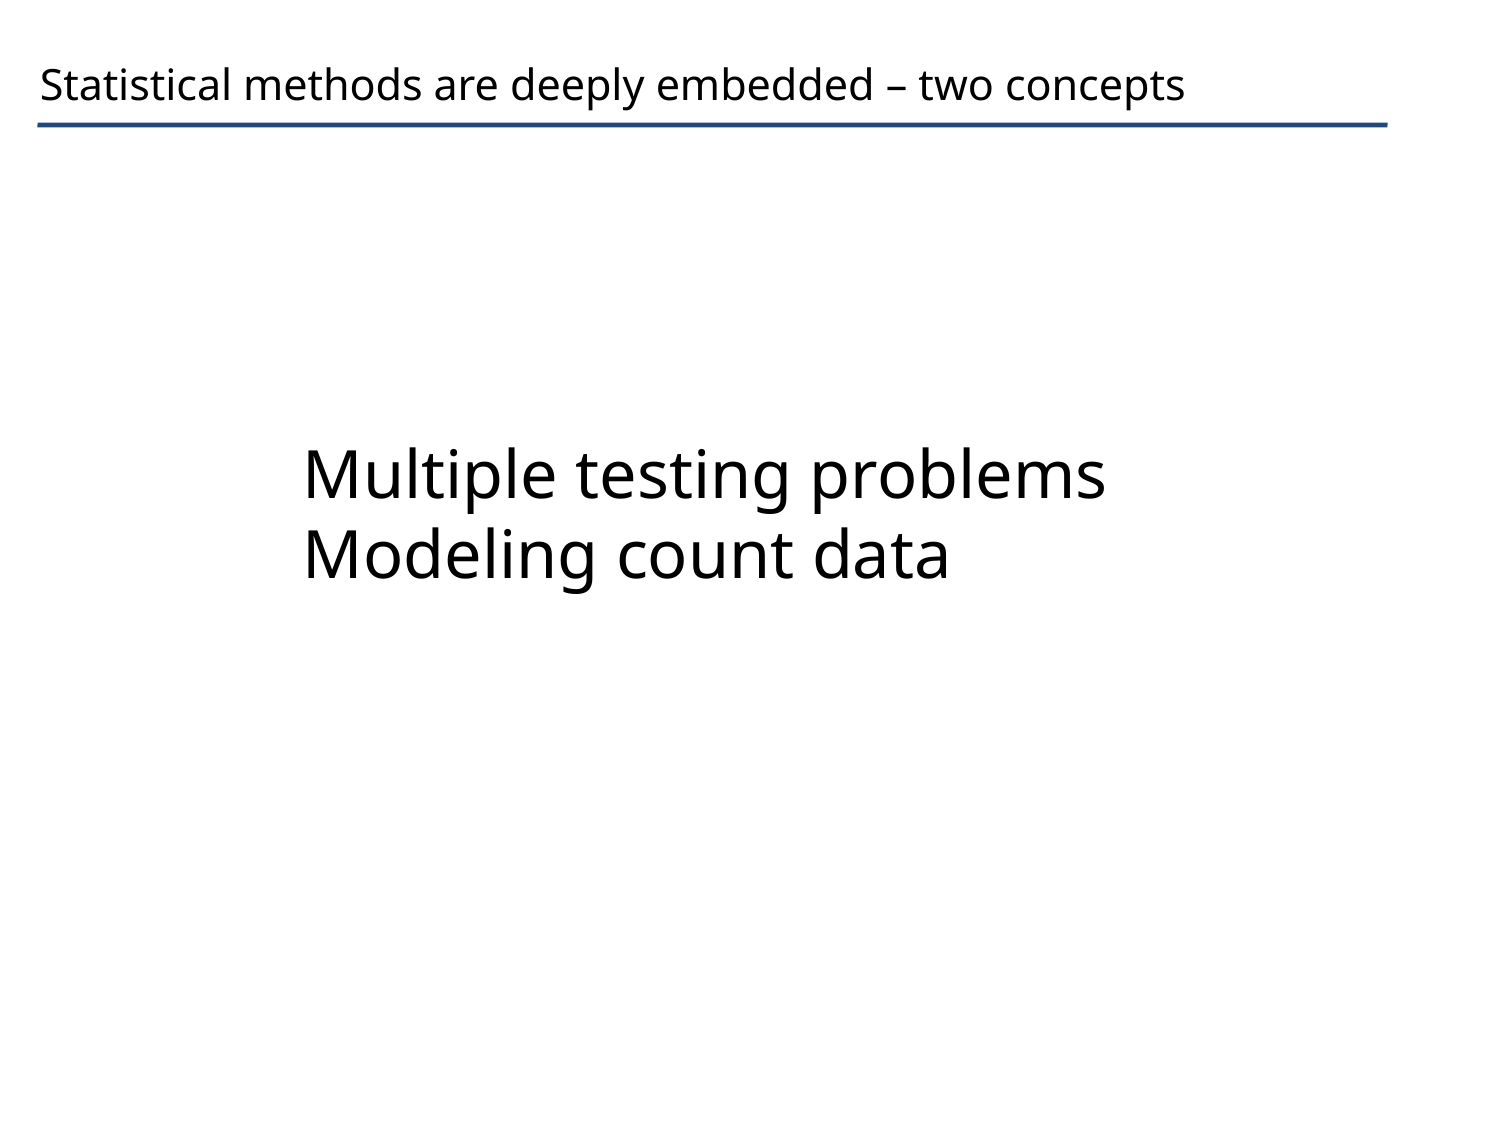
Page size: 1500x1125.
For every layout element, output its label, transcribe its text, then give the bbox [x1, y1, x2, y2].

text_box Multiple testing problems Modeling count data [287, 424, 1124, 600]
title Statistical methods are deeply embedded – two concepts [24, 37, 1375, 130]
